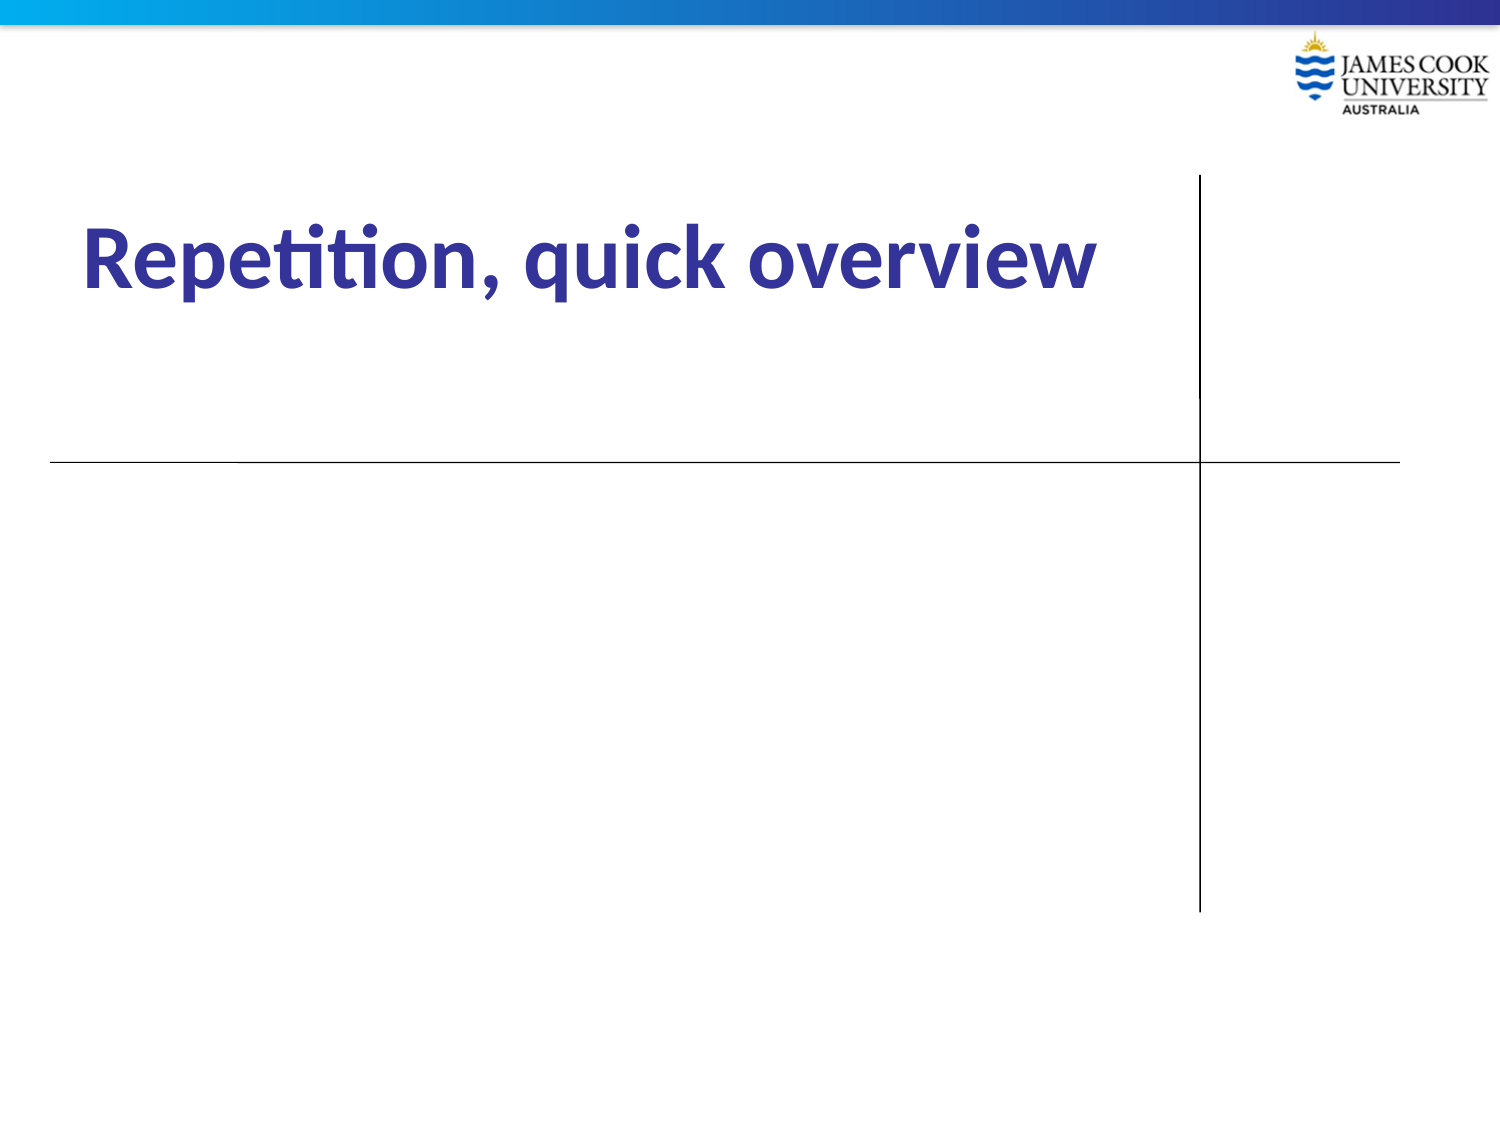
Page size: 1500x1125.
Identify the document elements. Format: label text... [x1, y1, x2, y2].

picture [1287, 27, 1500, 123]
title Repetition, quick overview [17, 76, 1165, 427]
